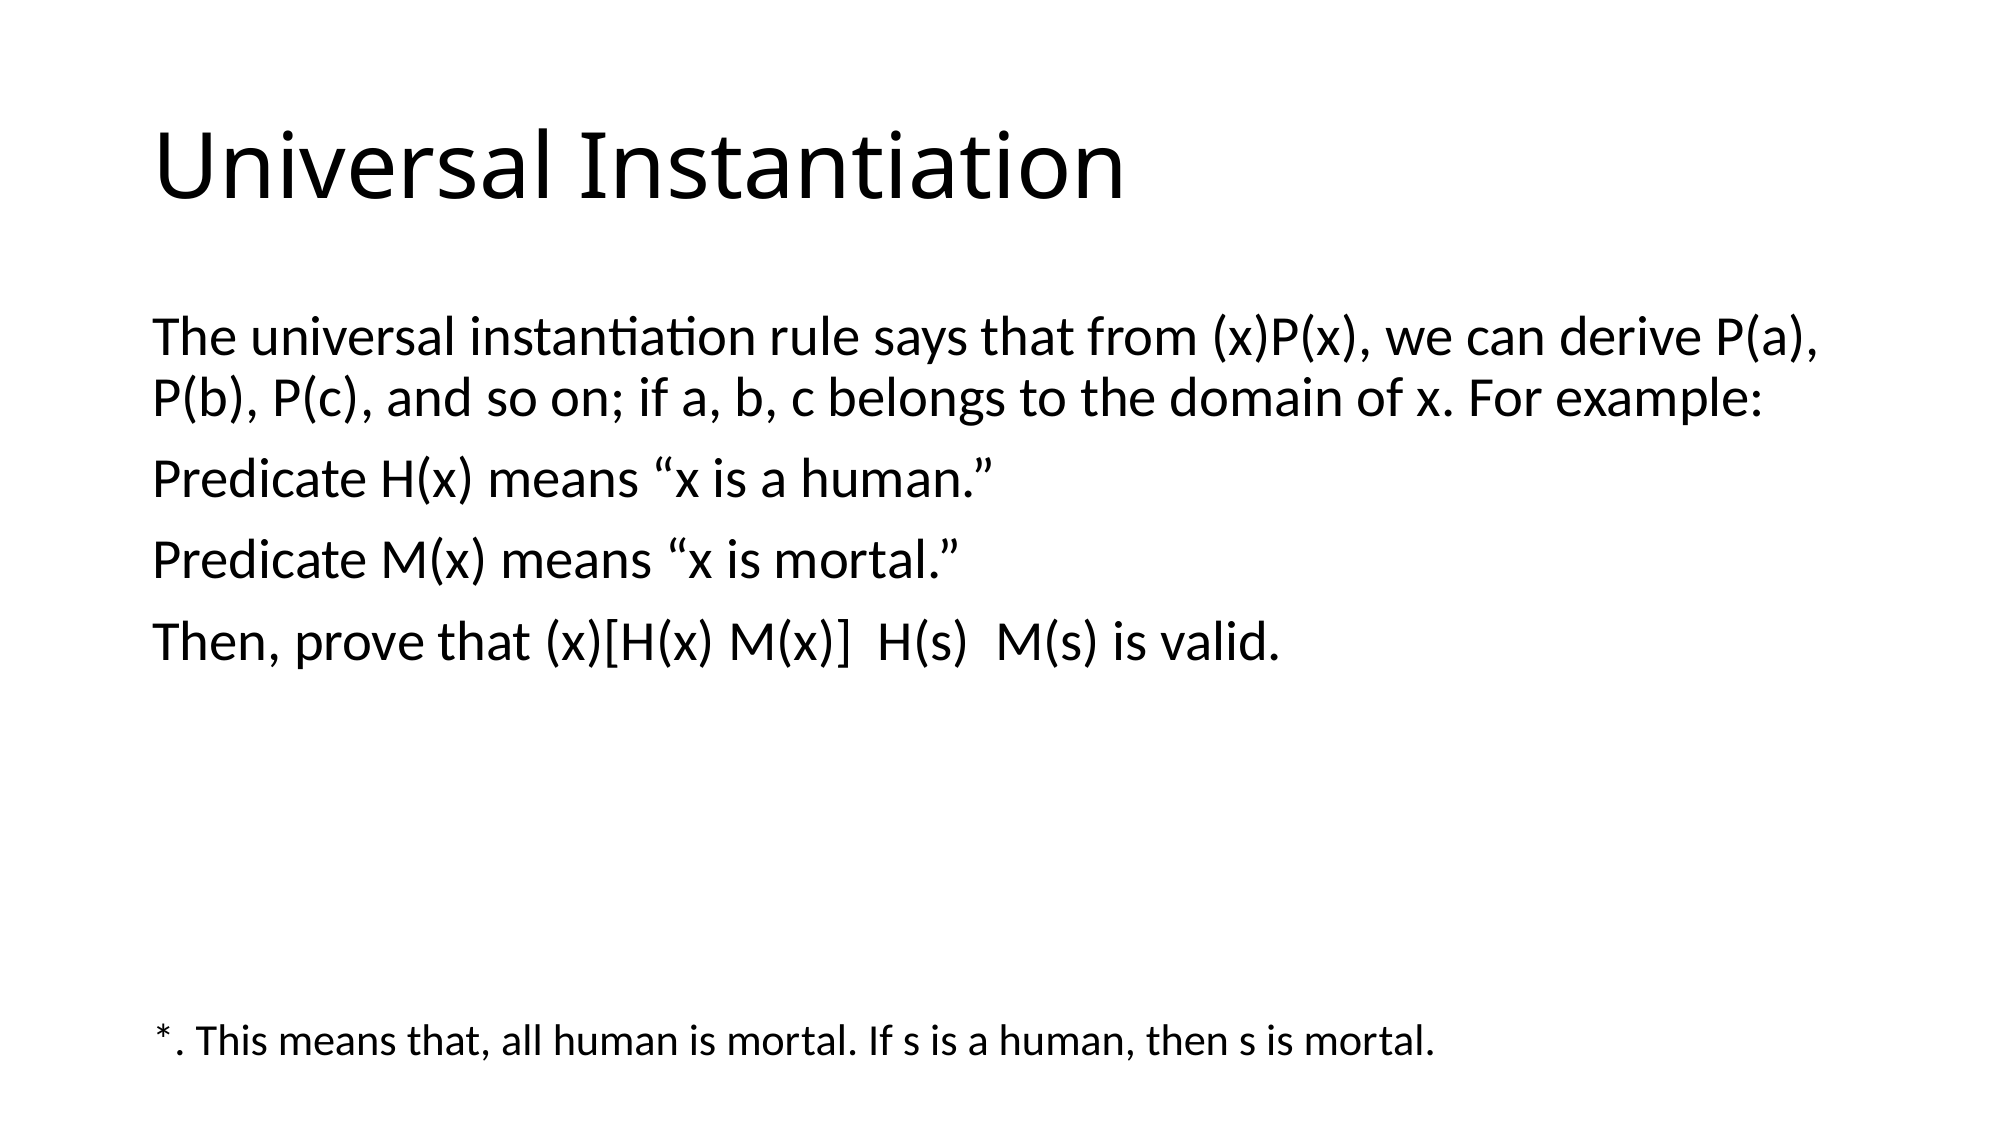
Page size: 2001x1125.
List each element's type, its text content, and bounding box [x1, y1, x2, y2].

title Universal Instantiation [137, 59, 1863, 278]
